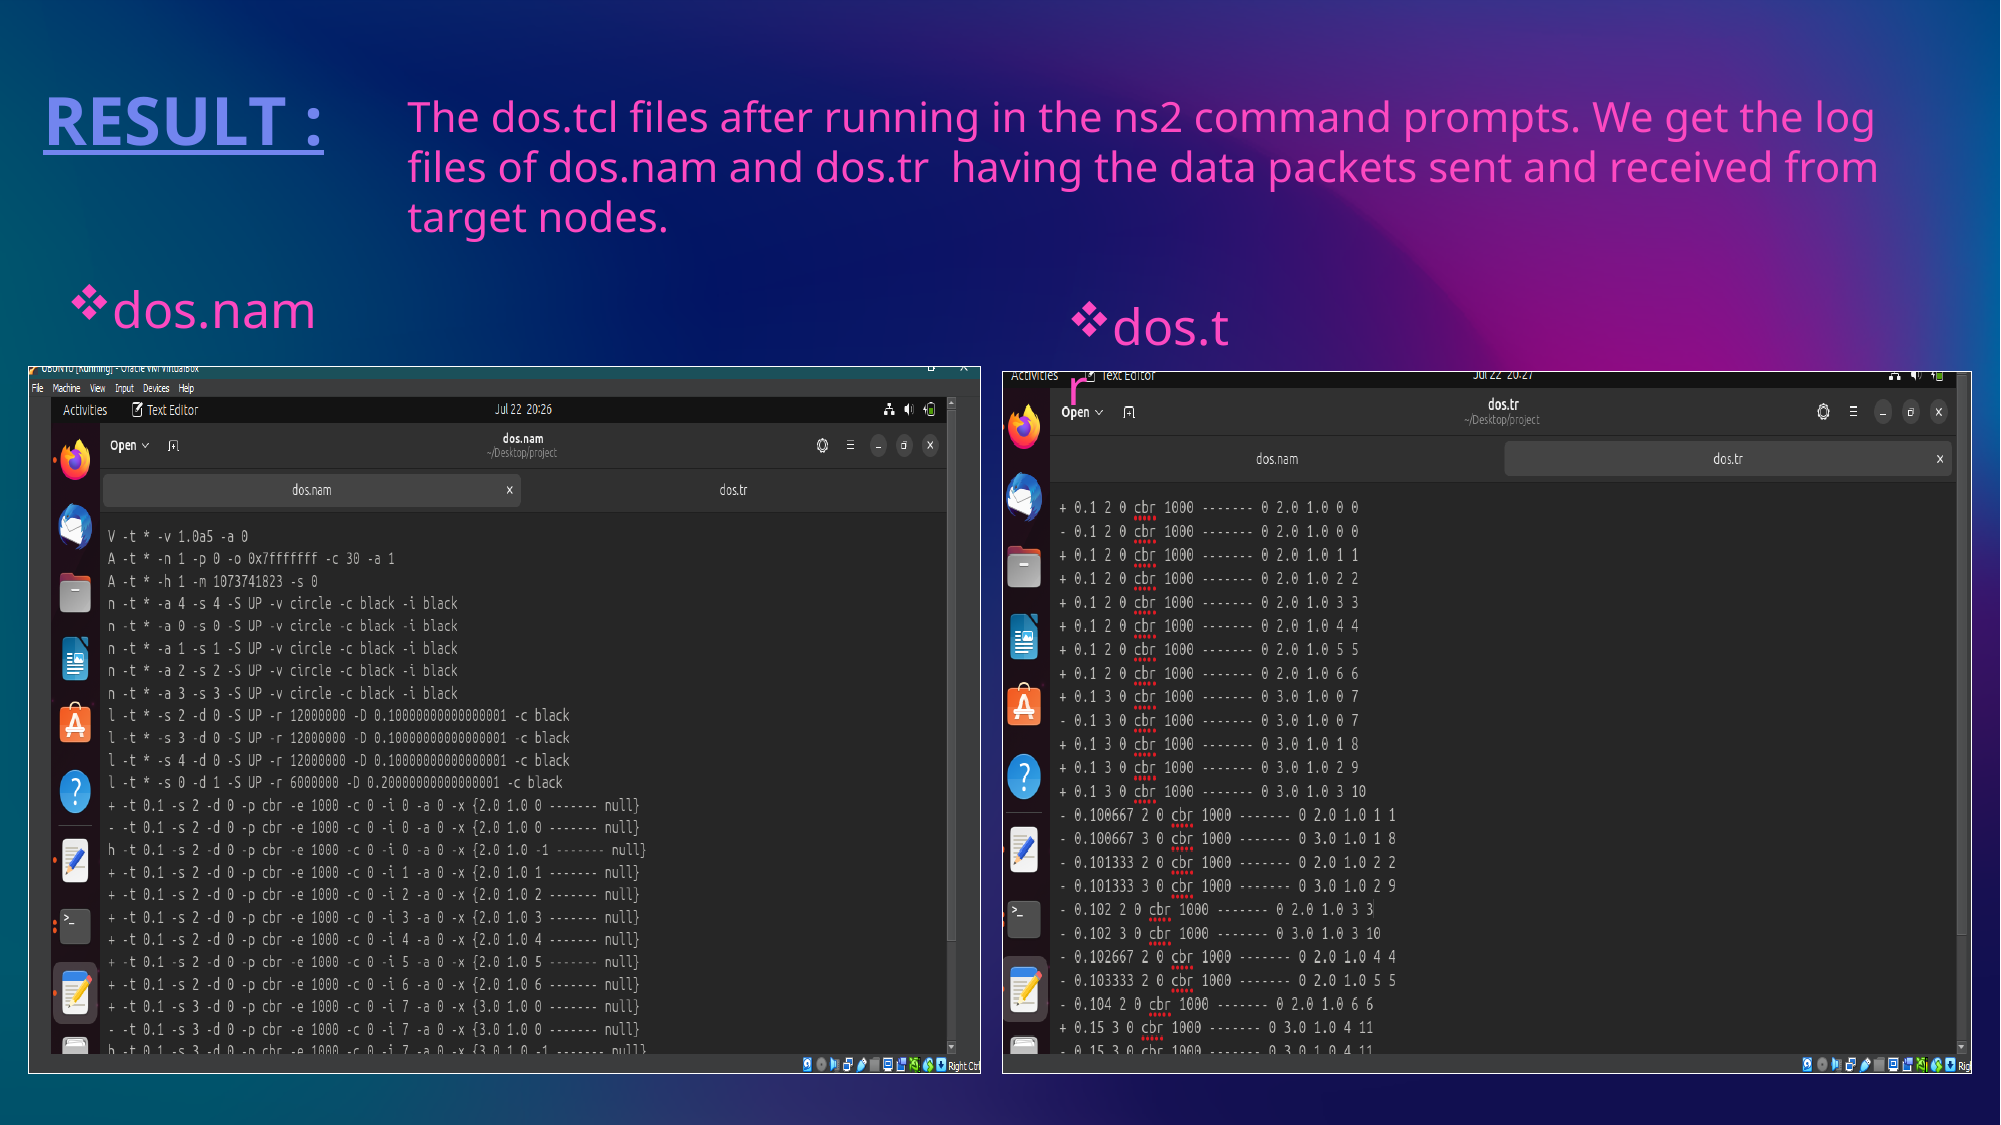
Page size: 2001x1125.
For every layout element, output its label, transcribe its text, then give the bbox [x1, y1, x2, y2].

text_box The dos.tcl files after running in the ns2 command prompts. We get the log files of dos.nam and dos.tr having the data packets sent and received from target nodes. [392, 83, 1936, 249]
text_box dos.tr [1052, 288, 1262, 369]
picture [0, 0, 2000, 1125]
text_box RESULT : [28, 71, 386, 167]
text_box dos.nam [52, 271, 338, 347]
